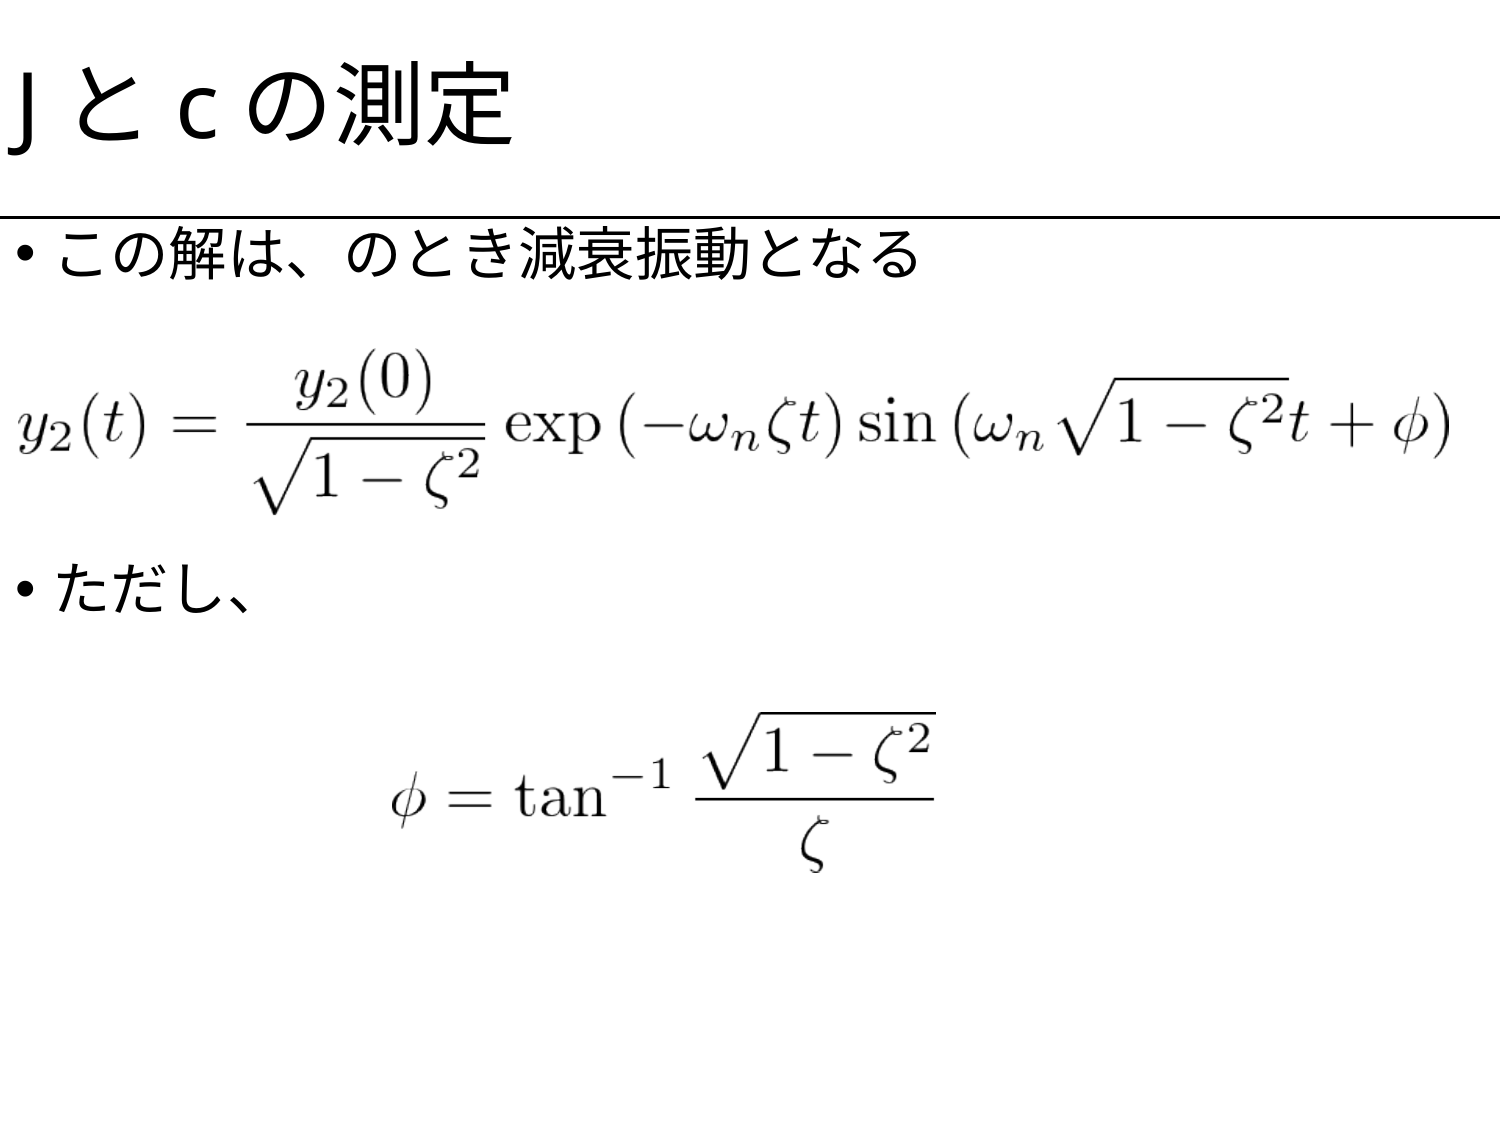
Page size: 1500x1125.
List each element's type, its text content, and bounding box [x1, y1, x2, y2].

picture [392, 712, 936, 874]
picture [18, 348, 1449, 518]
title Jとcの測定 [0, 0, 1500, 218]
